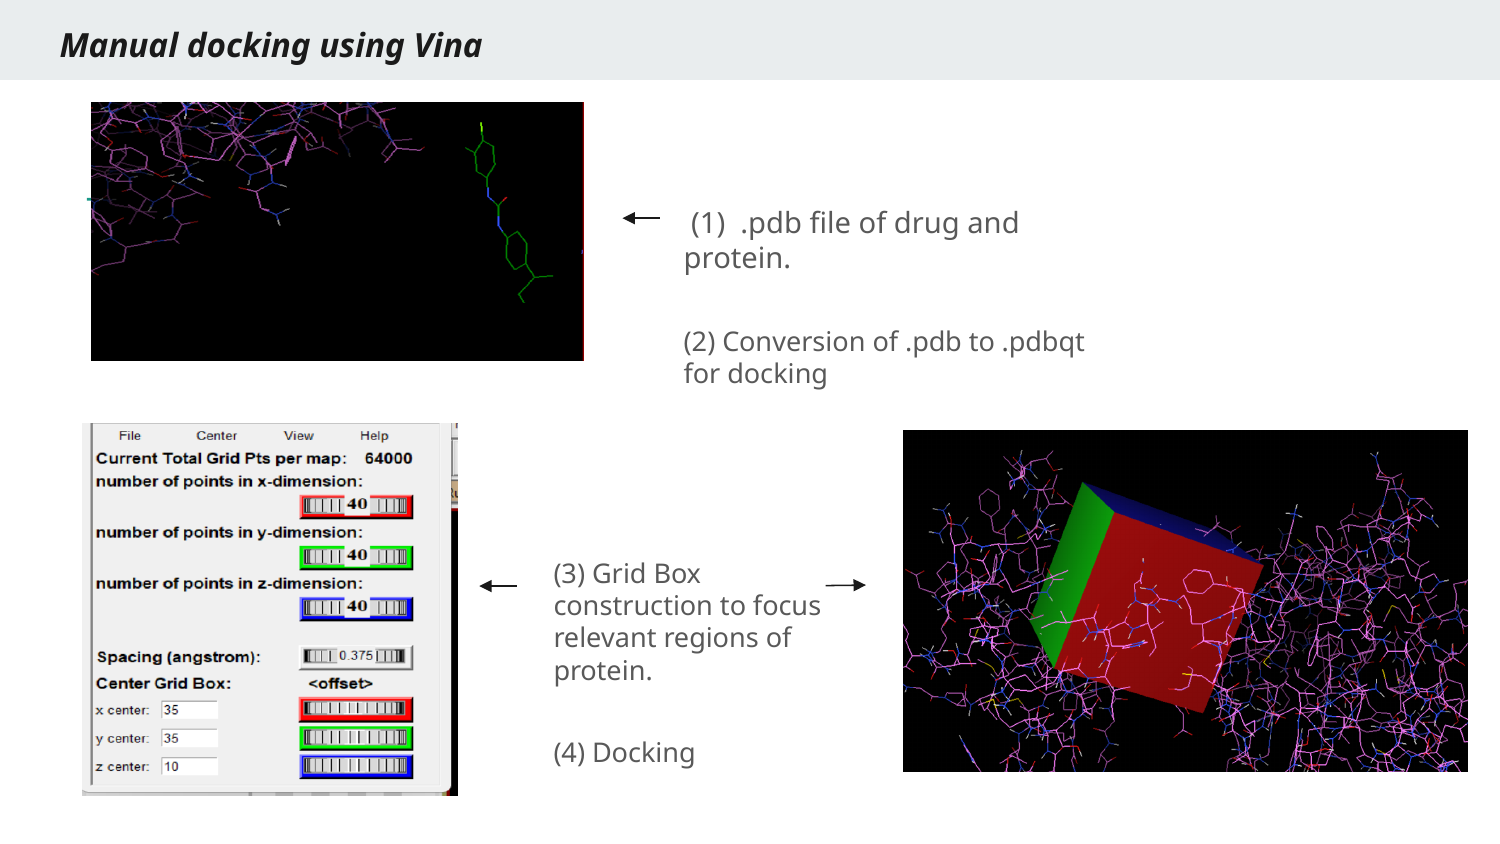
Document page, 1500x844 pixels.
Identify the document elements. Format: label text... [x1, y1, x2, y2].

text_box (1) .pdb file of drug and protein. (2) Conversion of .pdb to .pdbqt for docking [668, 189, 1128, 236]
picture [81, 422, 458, 796]
picture [90, 101, 584, 362]
picture [903, 430, 1468, 772]
text_box Manual docking using Vina [44, 9, 703, 74]
text_box (3) Grid Box construction to focus relevant regions of protein. (4) Docking [538, 540, 839, 588]
